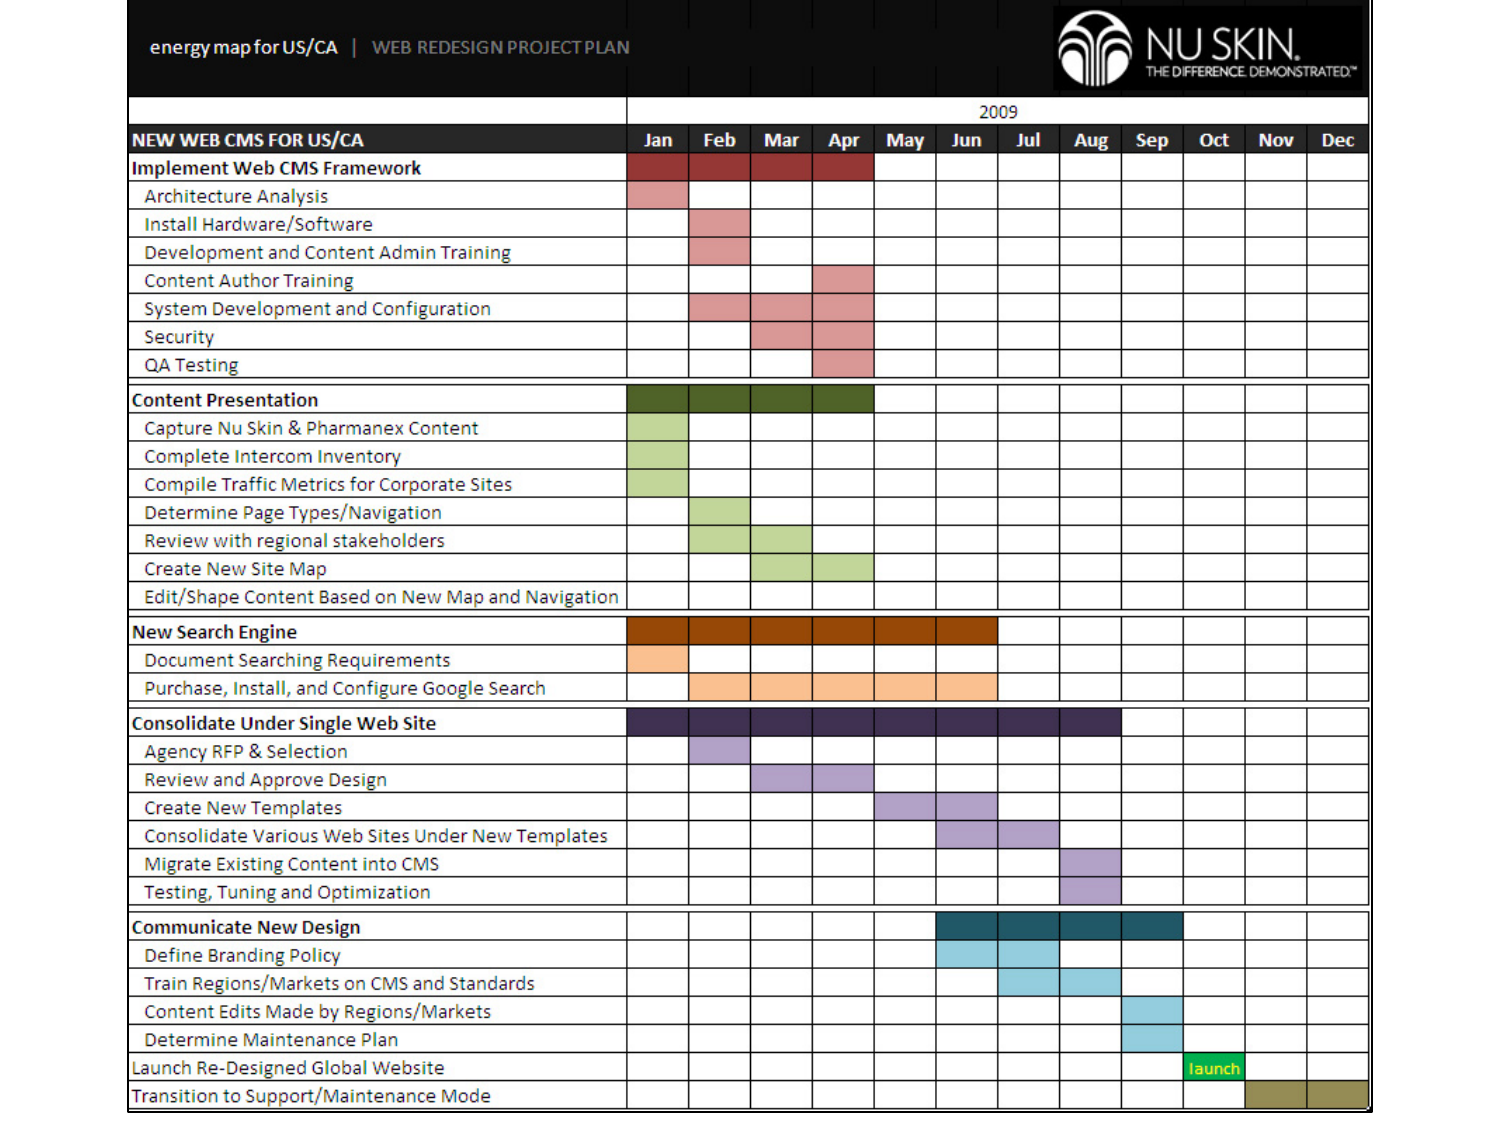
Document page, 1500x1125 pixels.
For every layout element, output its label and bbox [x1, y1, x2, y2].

picture [129, 0, 1371, 1111]
